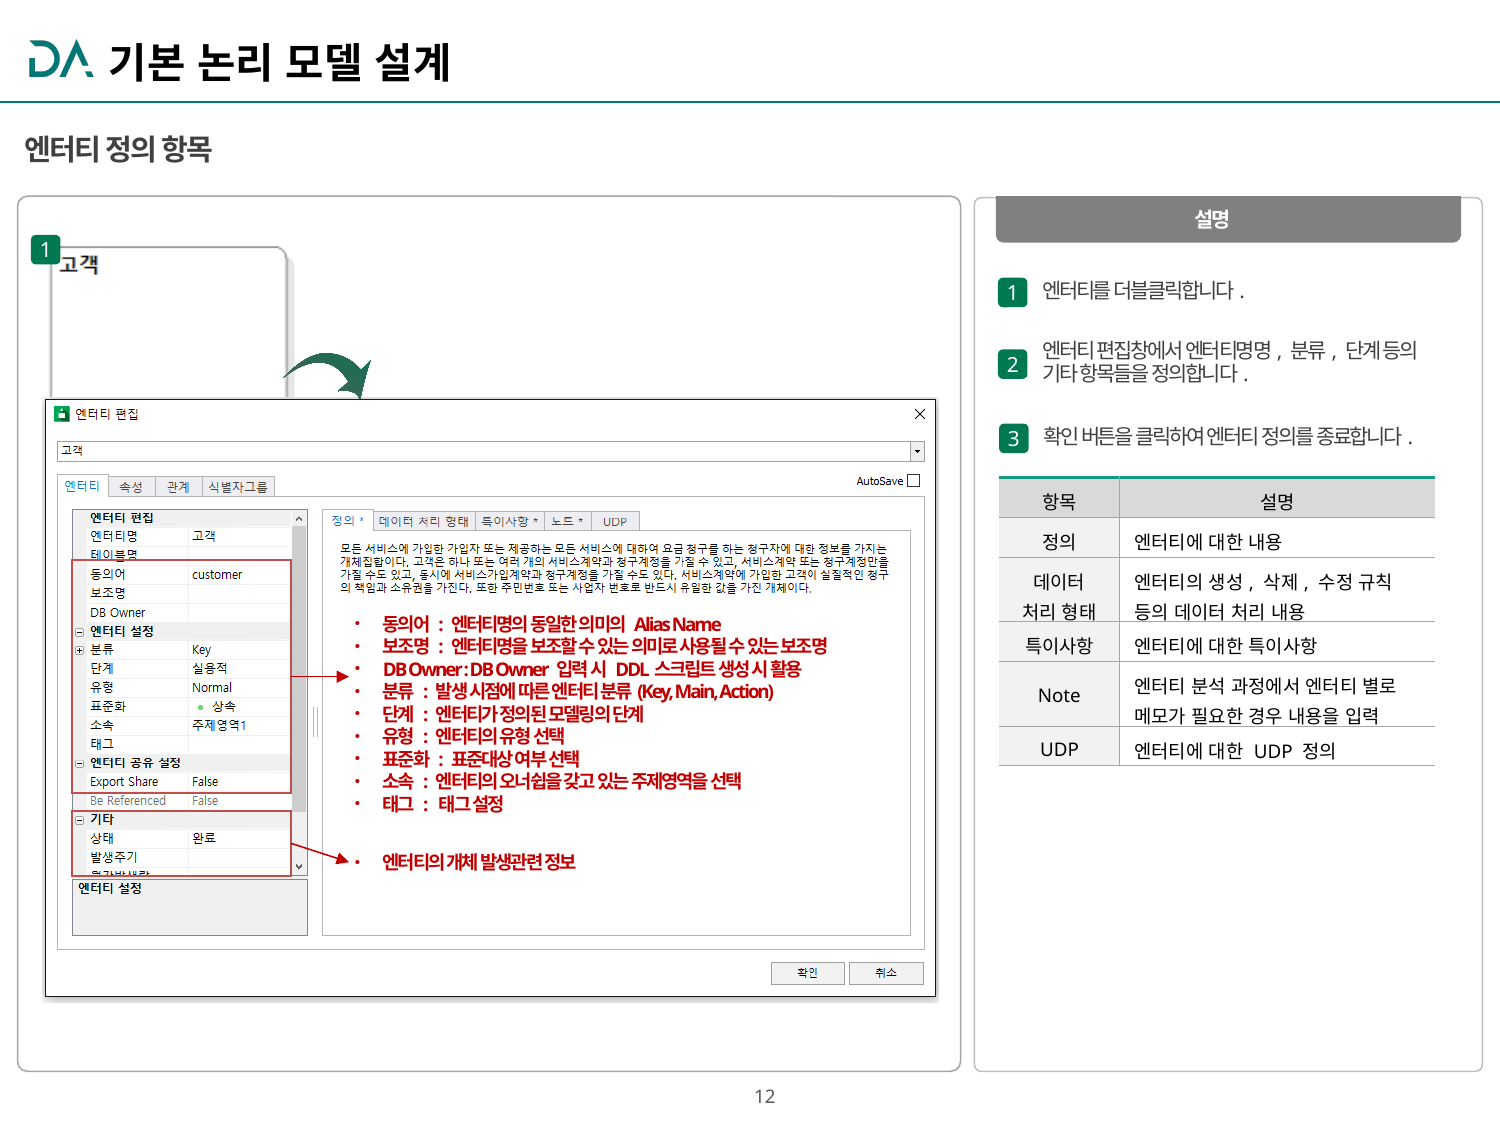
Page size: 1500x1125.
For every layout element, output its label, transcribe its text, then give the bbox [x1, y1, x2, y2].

text_box 엔터티 정의 항목 [18, 137, 438, 172]
table_cell 엔터티에 대한 UDP 정의 [1120, 727, 1435, 765]
table_cell 엔터티 분석 과정에서 엔터티 별로 메모가 필요한 경우 내용을 입력 [1120, 662, 1435, 726]
text_box 엔터티 편집창에서 엔터티명명, 분류, 단계 등의 기타 항목들을 정의합니다. [1036, 334, 1456, 392]
picture [29, 39, 94, 77]
text_box 1 [28, 232, 57, 267]
table_header 항목 [999, 479, 1119, 517]
table_cell 특이사항 [999, 622, 1119, 661]
text_box 확인 버튼을 클릭하여 엔터티 정의를 종료합니다. [1037, 420, 1457, 456]
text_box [290, 843, 350, 863]
text_box 기본 논리 모델 설계 [92, 43, 507, 80]
table_cell 데이터 처리 형태 [999, 558, 1119, 621]
picture [42, 234, 940, 1004]
table_cell UDP [999, 727, 1119, 765]
table_cell Note [999, 662, 1119, 726]
table_cell 엔터티의 생성, 삭제, 수정 규칙 등의 데이터 처리 내용 [1120, 558, 1435, 621]
table_cell 엔터티에 대한 내용 [1120, 518, 1435, 557]
table_header 설명 [1120, 479, 1435, 517]
text_box 1 [995, 275, 1030, 310]
table_cell 정의 [999, 518, 1119, 557]
text_box 3 [996, 421, 1031, 456]
table_cell 엔터티에 대한 특이사항 [1120, 622, 1435, 661]
text_box [304, 353, 371, 395]
text_box 2 [995, 347, 1030, 381]
text_box 엔터티를 더블클릭합니다. [1036, 274, 1456, 309]
